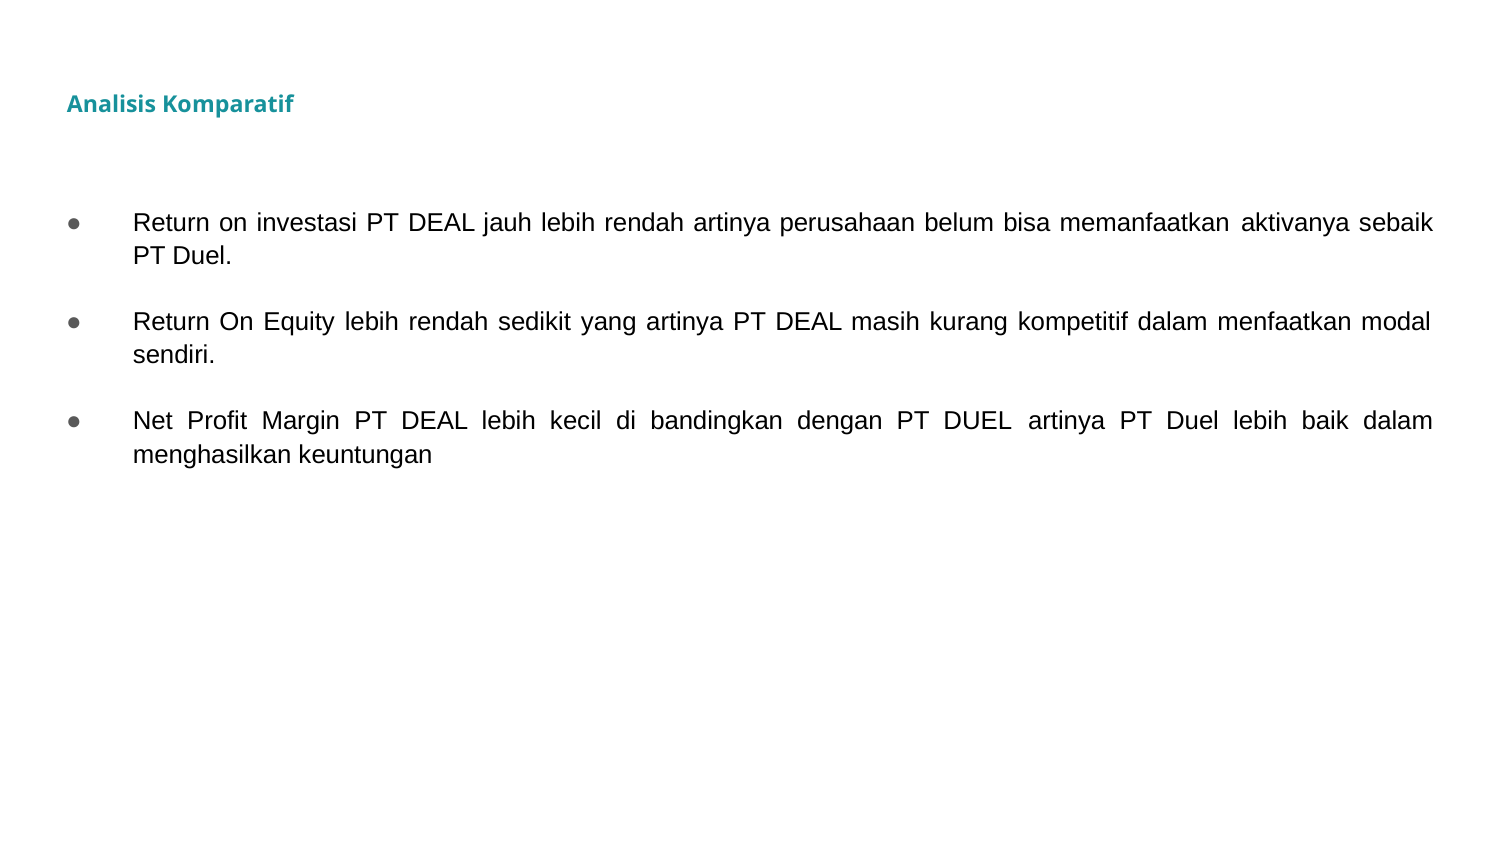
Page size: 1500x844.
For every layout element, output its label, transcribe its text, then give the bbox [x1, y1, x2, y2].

list Return on investasi PT DEAL jauh lebih rendah artinya perusahaan belum bisa memanfaatkan aktivanya sebaik PT Duel. Return On Equity lebih rendah sedikit yang artinya PT DEAL masih kurang kompetitif dalam menfaatkan modal sendiri. Net Profit Margin PT DEAL lebih kecil di bandingkan dengan PT DUEL artinya PT Duel lebih baik dalam menghasilkan keuntungan [51, 189, 1449, 487]
title Analisis Komparatif [51, 72, 1449, 167]
